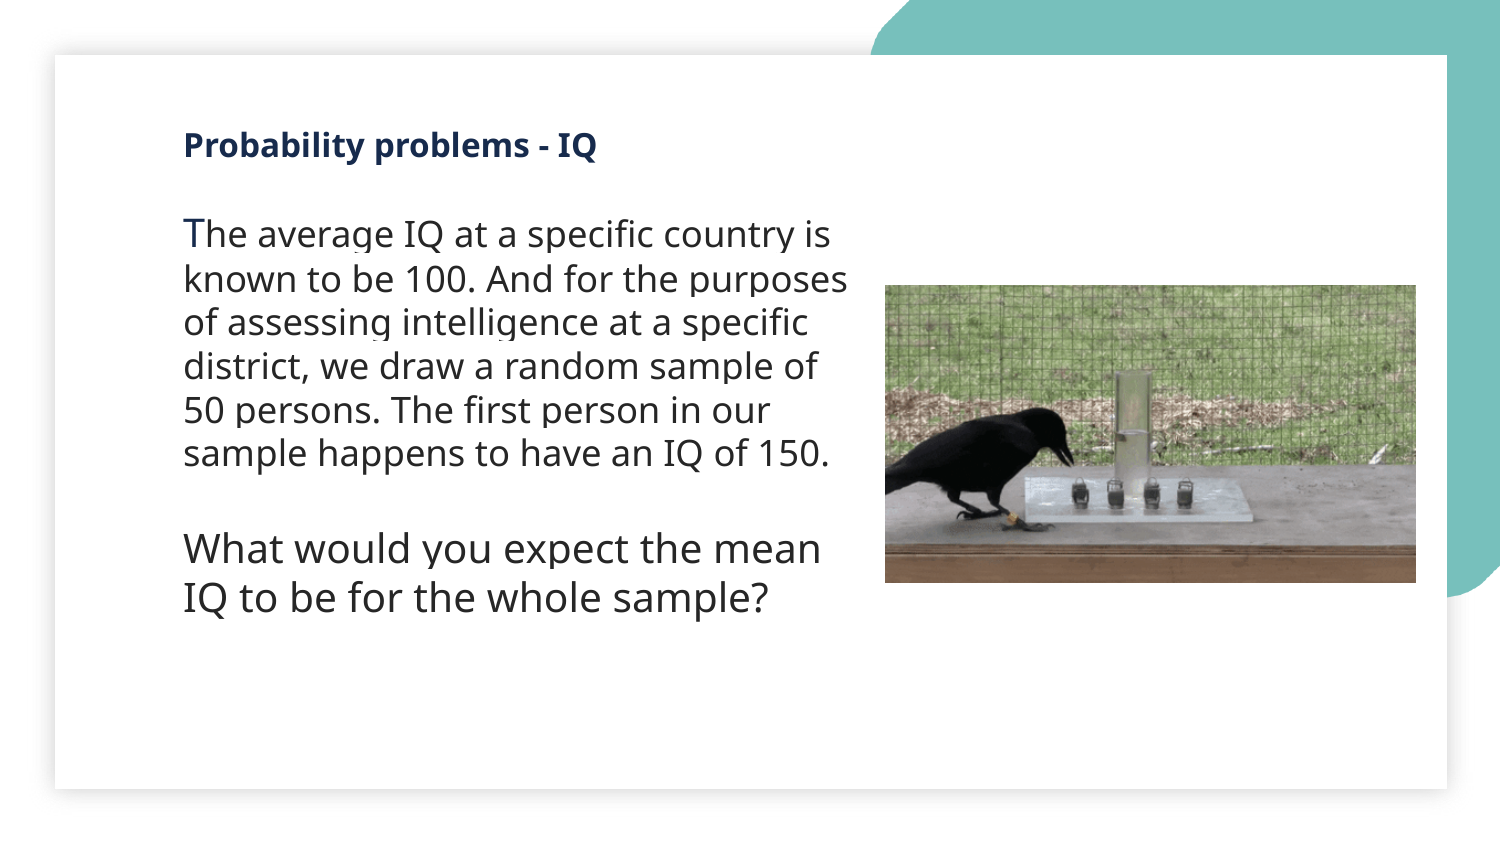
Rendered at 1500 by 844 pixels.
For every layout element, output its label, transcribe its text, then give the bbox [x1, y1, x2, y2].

text_box Probability problems - IQ The average IQ at a specific country is known to be 100. And for the purposes of assessing intelligence at a specific district, we draw a random sample of 50 persons. The first person in our sample happens to have an IQ of 150. What would you expect the mean IQ to be for the whole sample? [168, 103, 866, 741]
picture [0, 0, 1500, 844]
